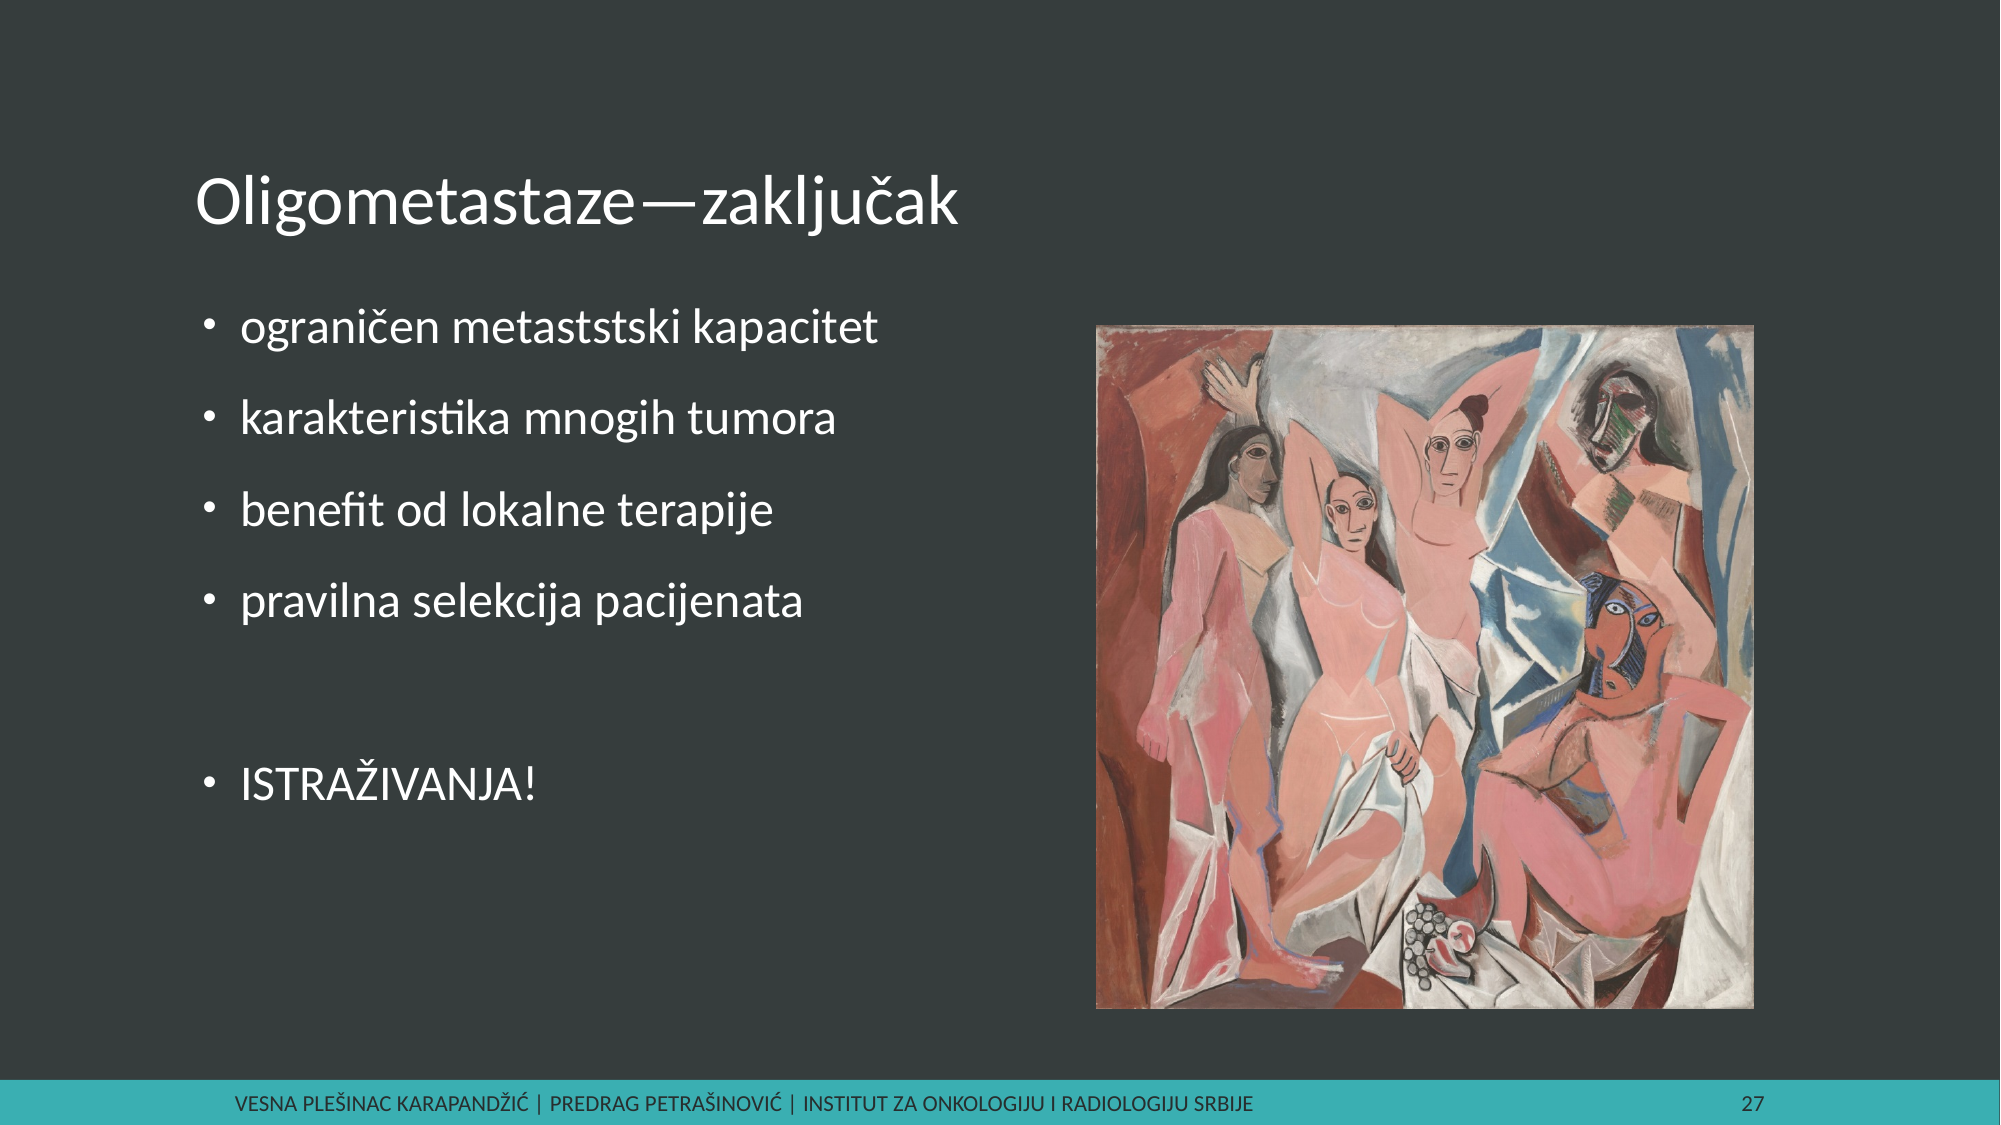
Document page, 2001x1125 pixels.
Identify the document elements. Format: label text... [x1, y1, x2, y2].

footer Vesna Plešinac Karapandžić | Predrag Petrašinović | Institut za onkologiju i radiologiju Srbije [219, 1083, 1395, 1122]
title Oligometastaze—zaključak [180, 45, 1830, 248]
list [1096, 325, 1754, 1009]
list ograničen metaststski kapacitet karakteristika mnogih tumora benefit od lokalne terapije pravilna selekcija pacijenata ISTRAŽIVANJA! [180, 292, 990, 1043]
slide_number 27 [1674, 1083, 1780, 1122]
